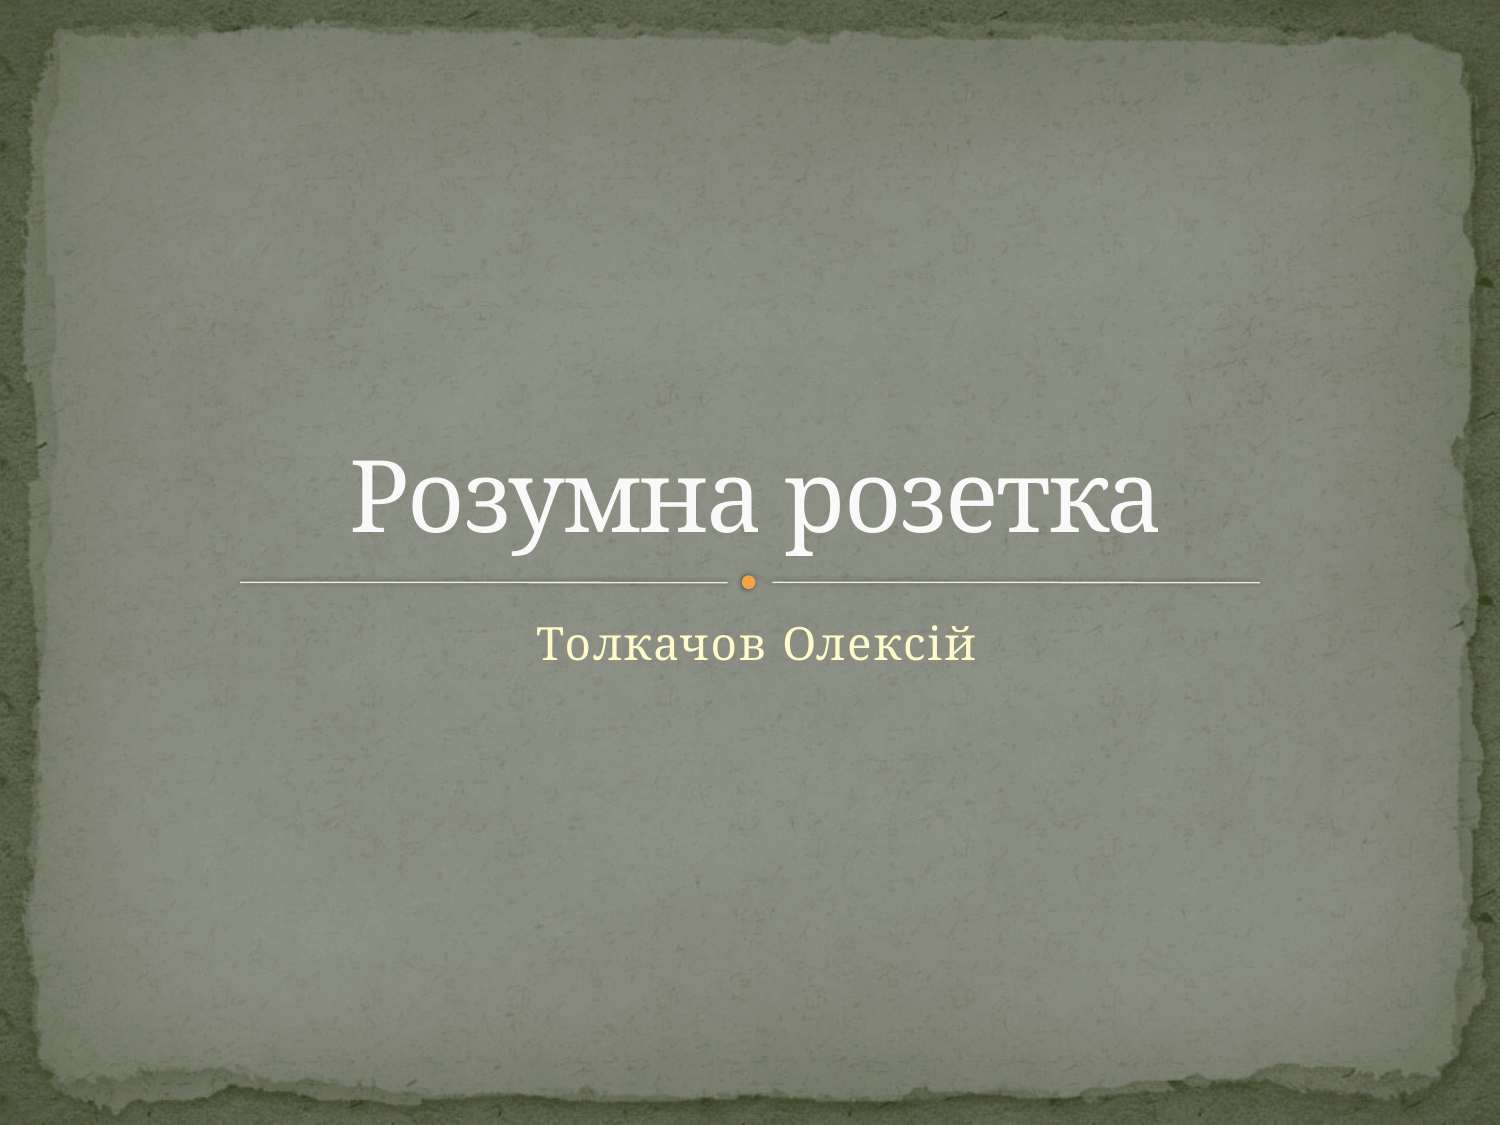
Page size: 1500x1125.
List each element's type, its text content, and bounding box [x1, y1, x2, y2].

subtitle Толкачов Олексій [75, 606, 1438, 795]
title Розумна розетка [74, 235, 1438, 561]
